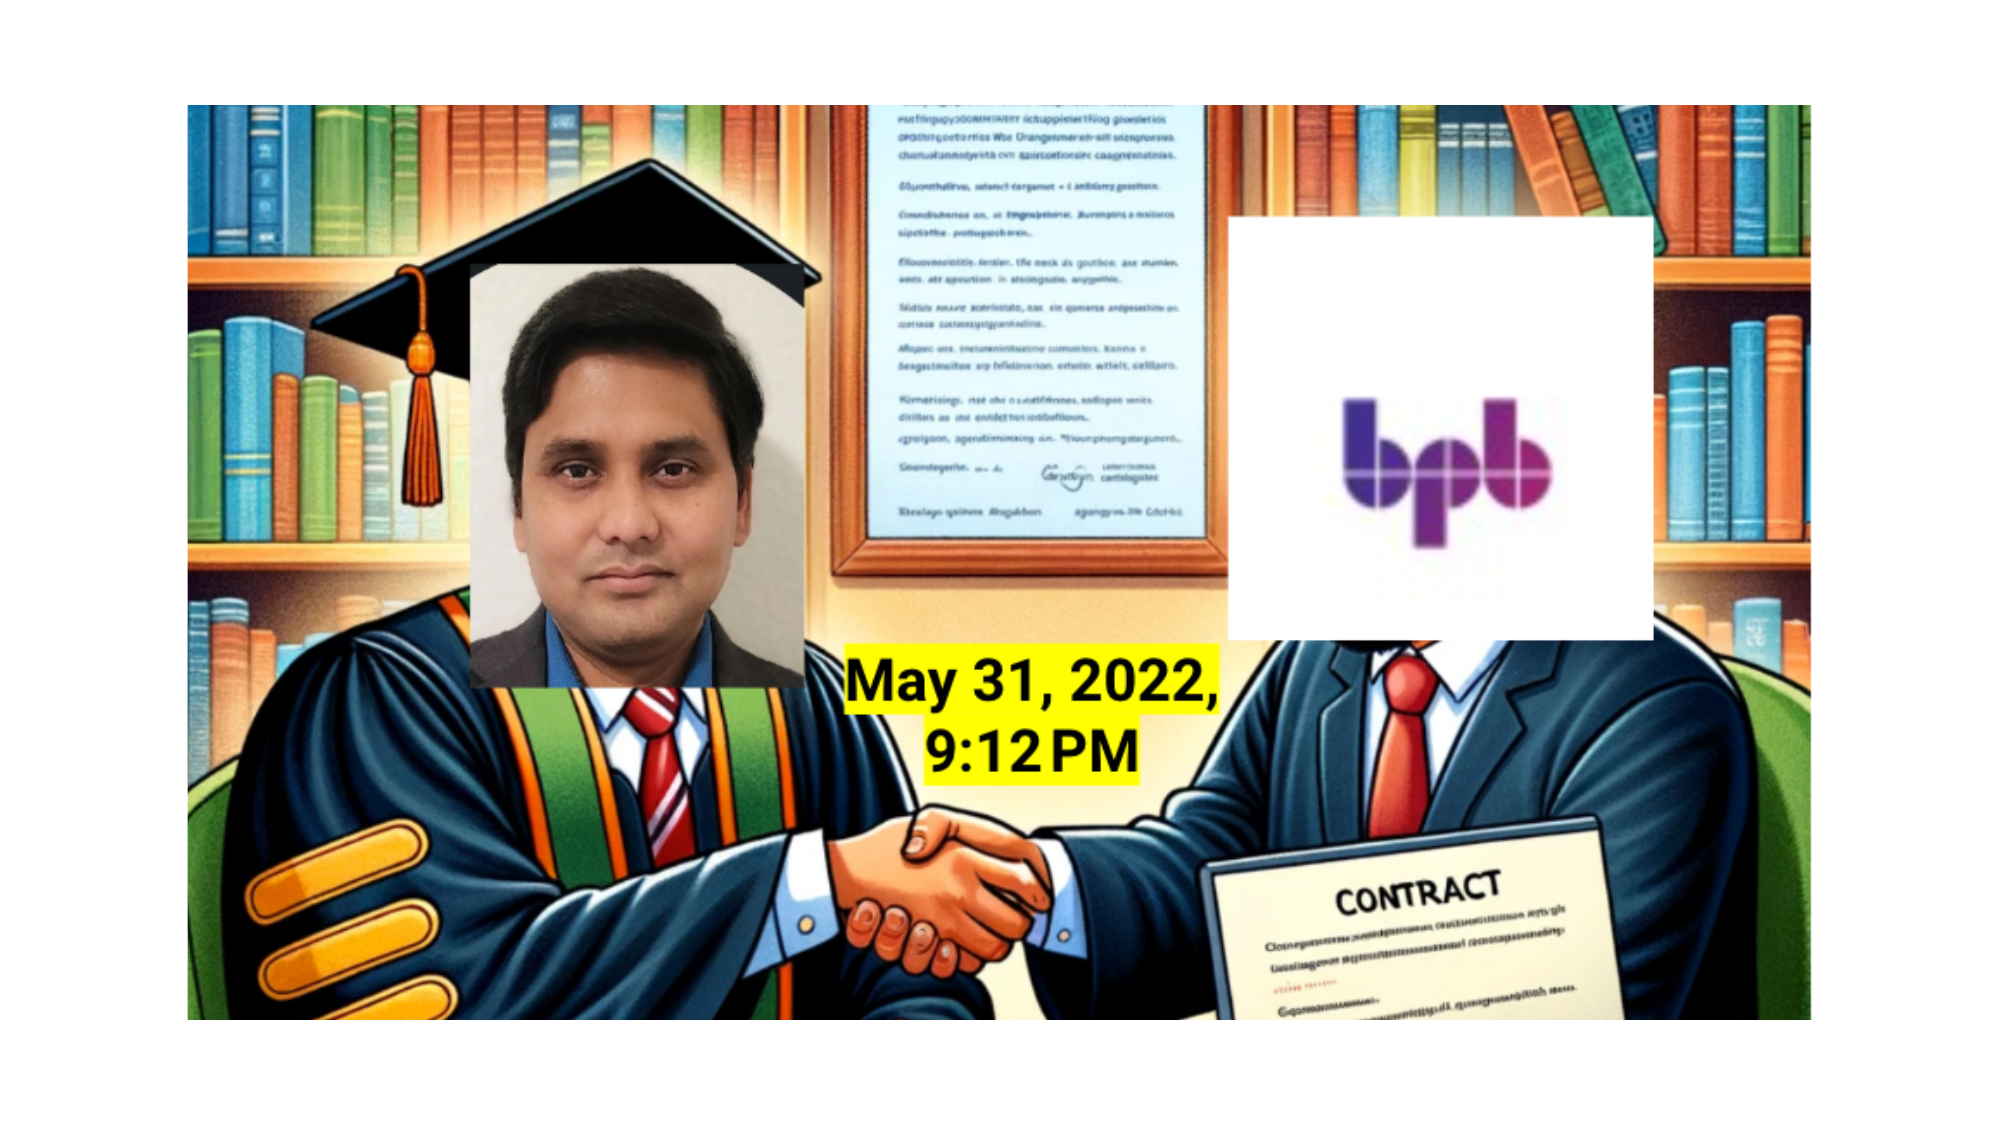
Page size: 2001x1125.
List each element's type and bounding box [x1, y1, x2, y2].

picture [187, 105, 1813, 1020]
